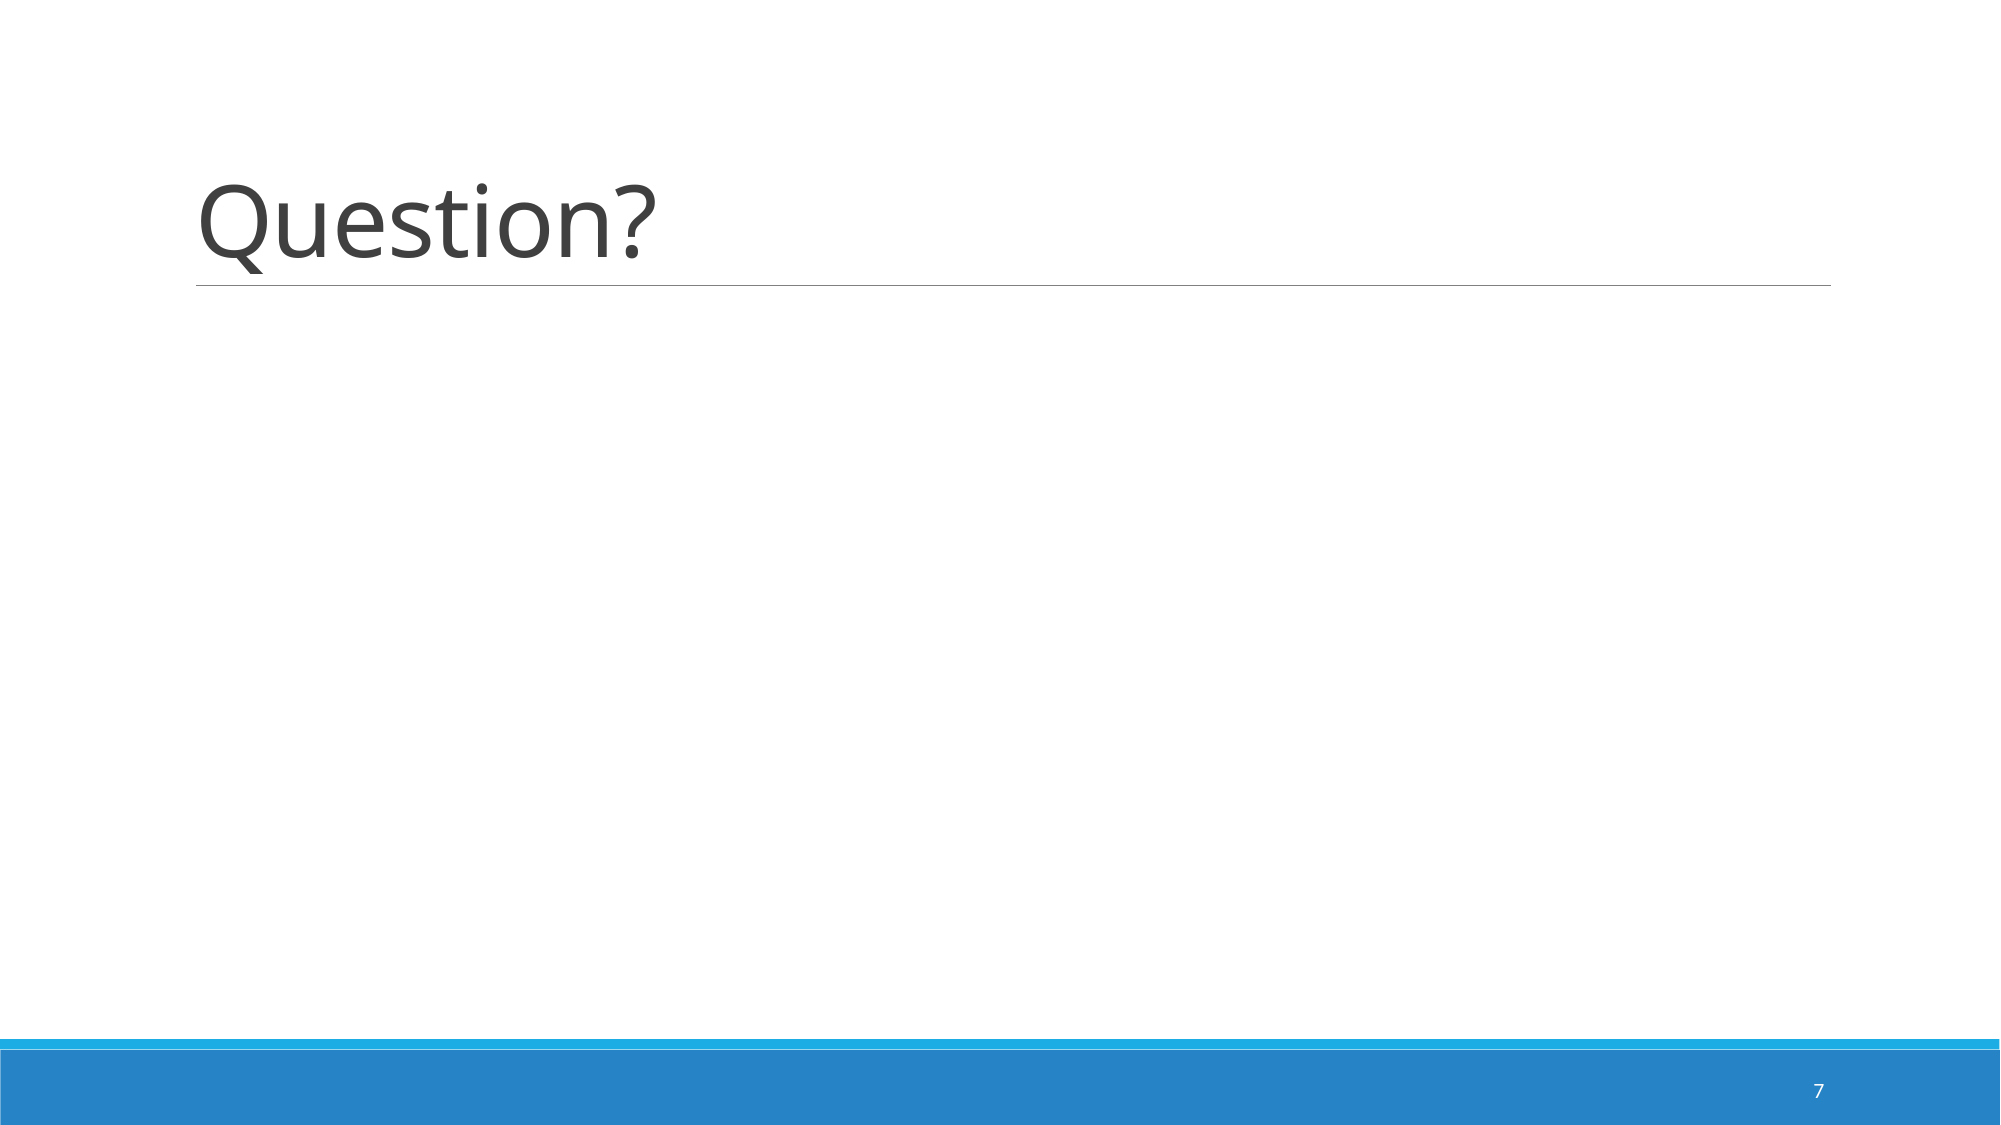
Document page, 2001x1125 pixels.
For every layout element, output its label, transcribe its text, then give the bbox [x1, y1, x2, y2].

slide_number 7 [1624, 1059, 1840, 1120]
title Question? [180, 47, 1830, 285]
